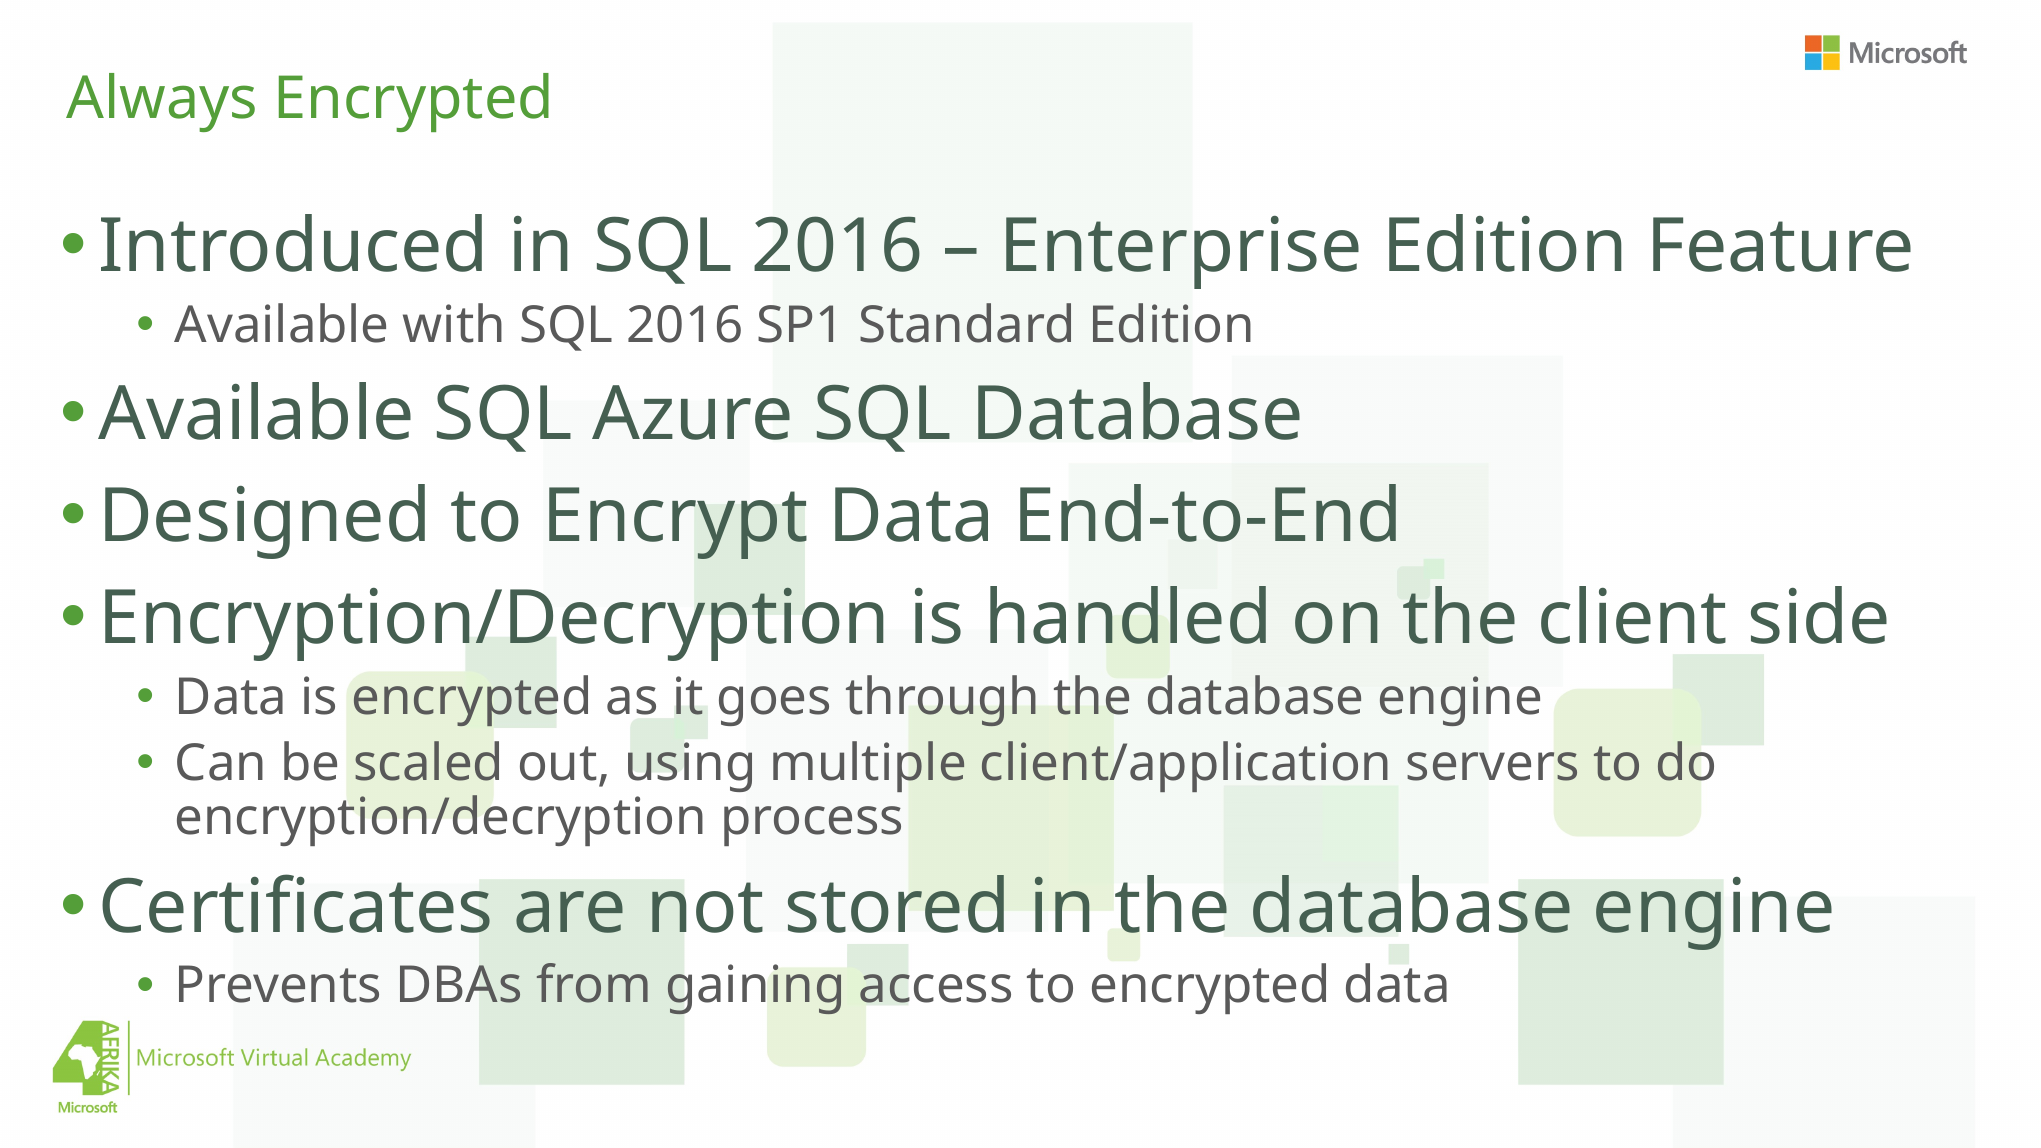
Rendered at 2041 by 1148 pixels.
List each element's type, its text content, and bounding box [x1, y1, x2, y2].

picture [0, 0, 2041, 1148]
list Introduced in SQL 2016 – Enterprise Edition Feature Available with SQL 2016 SP1 Standard Edition Available SQL Azure SQL Database Designed to Encrypt Data End-to-End Encryption/Decryption is handled on the client side Data is encrypted as it goes through the database engine Can be scaled out, using multiple client/application servers to do encryption/decryption process Certificates are not stored in the database engine Prevents DBAs from gaining access to encrypted data [45, 198, 1996, 1028]
title Always Encrypted [51, 37, 1811, 161]
